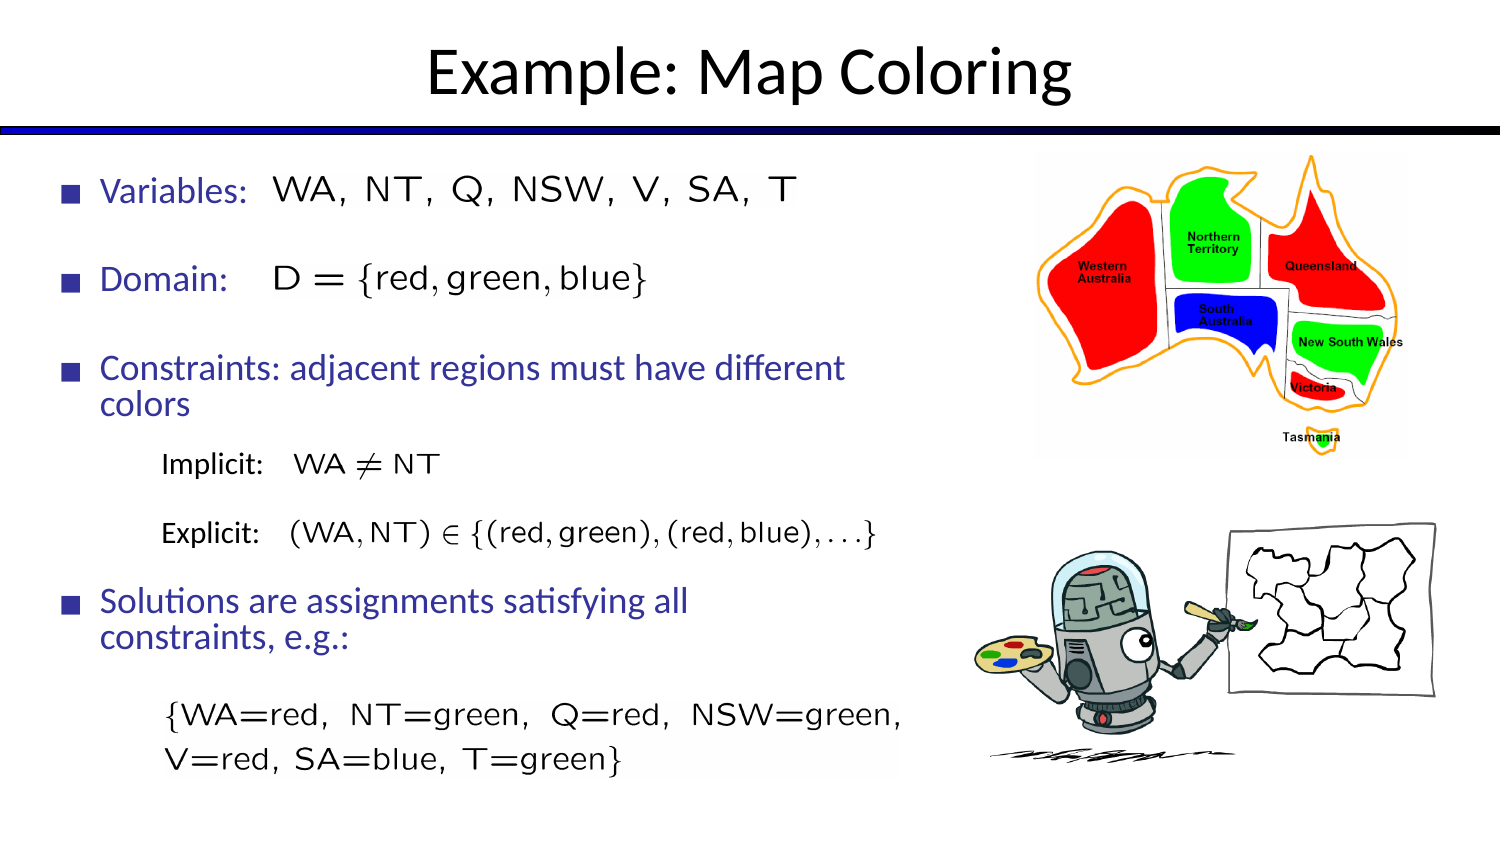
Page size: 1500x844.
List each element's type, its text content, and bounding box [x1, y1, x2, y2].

picture [1034, 150, 1407, 460]
picture [274, 263, 648, 301]
title Example: Map Coloring [0, 0, 1500, 138]
list Variables: Domain: Constraints: adjacent regions must have different colors Solutions are assignments satisfying all constraints, e.g.: [46, 168, 872, 751]
text_box Implicit: [150, 438, 385, 487]
picture [959, 513, 1444, 769]
text_box Explicit: [149, 506, 319, 555]
picture [292, 451, 441, 480]
picture [270, 174, 798, 207]
picture [289, 518, 876, 551]
picture [163, 700, 901, 779]
